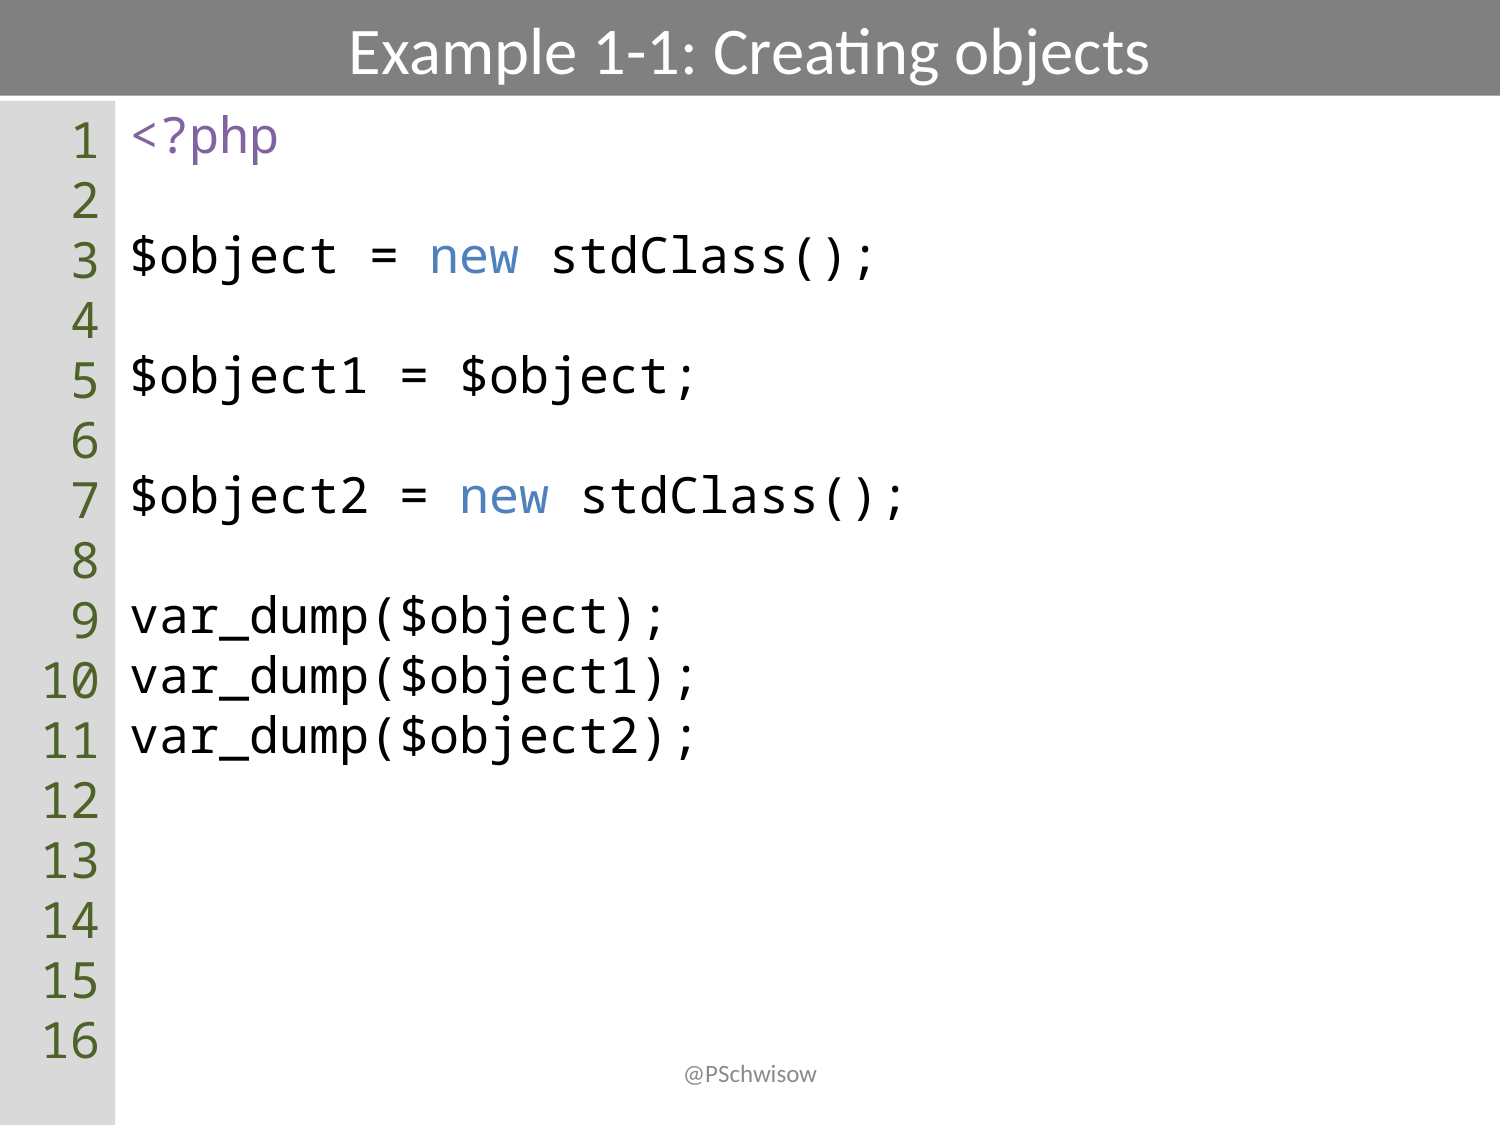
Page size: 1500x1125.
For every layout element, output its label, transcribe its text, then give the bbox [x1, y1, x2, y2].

text_box <?php $object = new stdClass(); $object1 = $object; $object2 = new stdClass(); var_dump($object); var_dump($object1); var_dump($object2); [115, 98, 1500, 771]
text_box 1 2 3 4 5 6 7 8 9 10 11 12 13 14 15 16 [0, 100, 116, 1125]
footer @PSchwisow [512, 1042, 988, 1103]
title Example 1-1: Creating objects [0, 0, 1500, 98]
